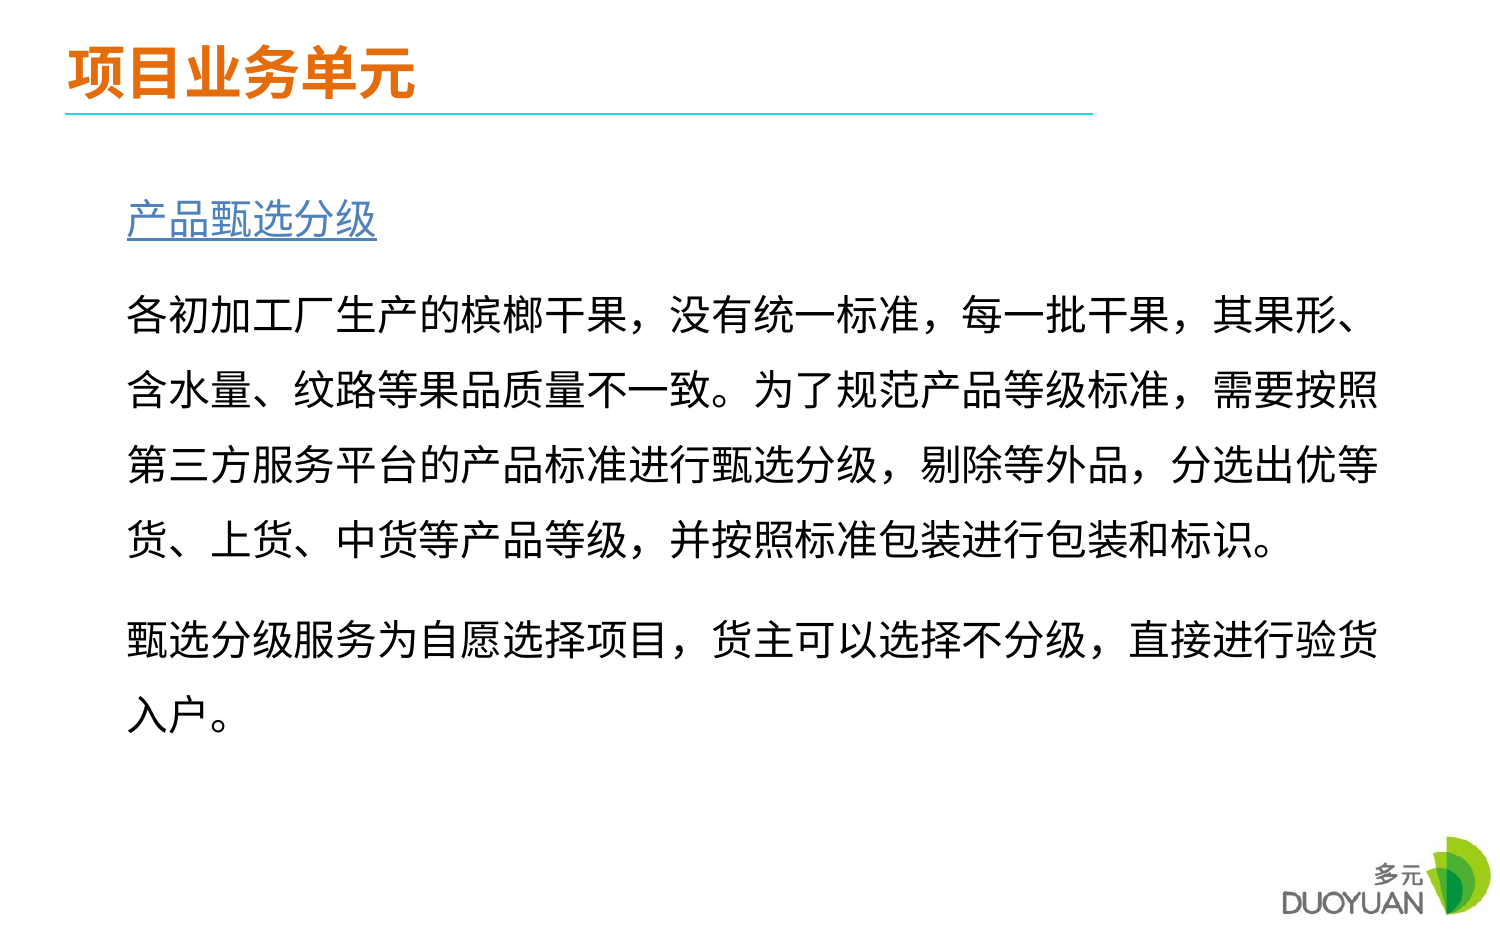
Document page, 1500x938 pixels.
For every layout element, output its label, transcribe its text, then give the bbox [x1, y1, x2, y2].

text_box 项目业务单元 [53, 28, 1093, 114]
picture [1281, 834, 1492, 918]
text_box 产品甄选分级 [112, 185, 1258, 250]
text_box 各初加工厂生产的槟榔干果，没有统一标准，每一批干果，其果形、含水量、纹路等果品质量不一致。为了规范产品等级标准，需要按照第三方服务平台的产品标准进行甄选分级，剔除等外品，分选出优等货、上货、中货等产品等级，并按照标准包装进行包装和标识。 甄选分级服务为自愿选择项目，货主可以选择不分级，直接进行验货入户。 [112, 256, 1424, 746]
